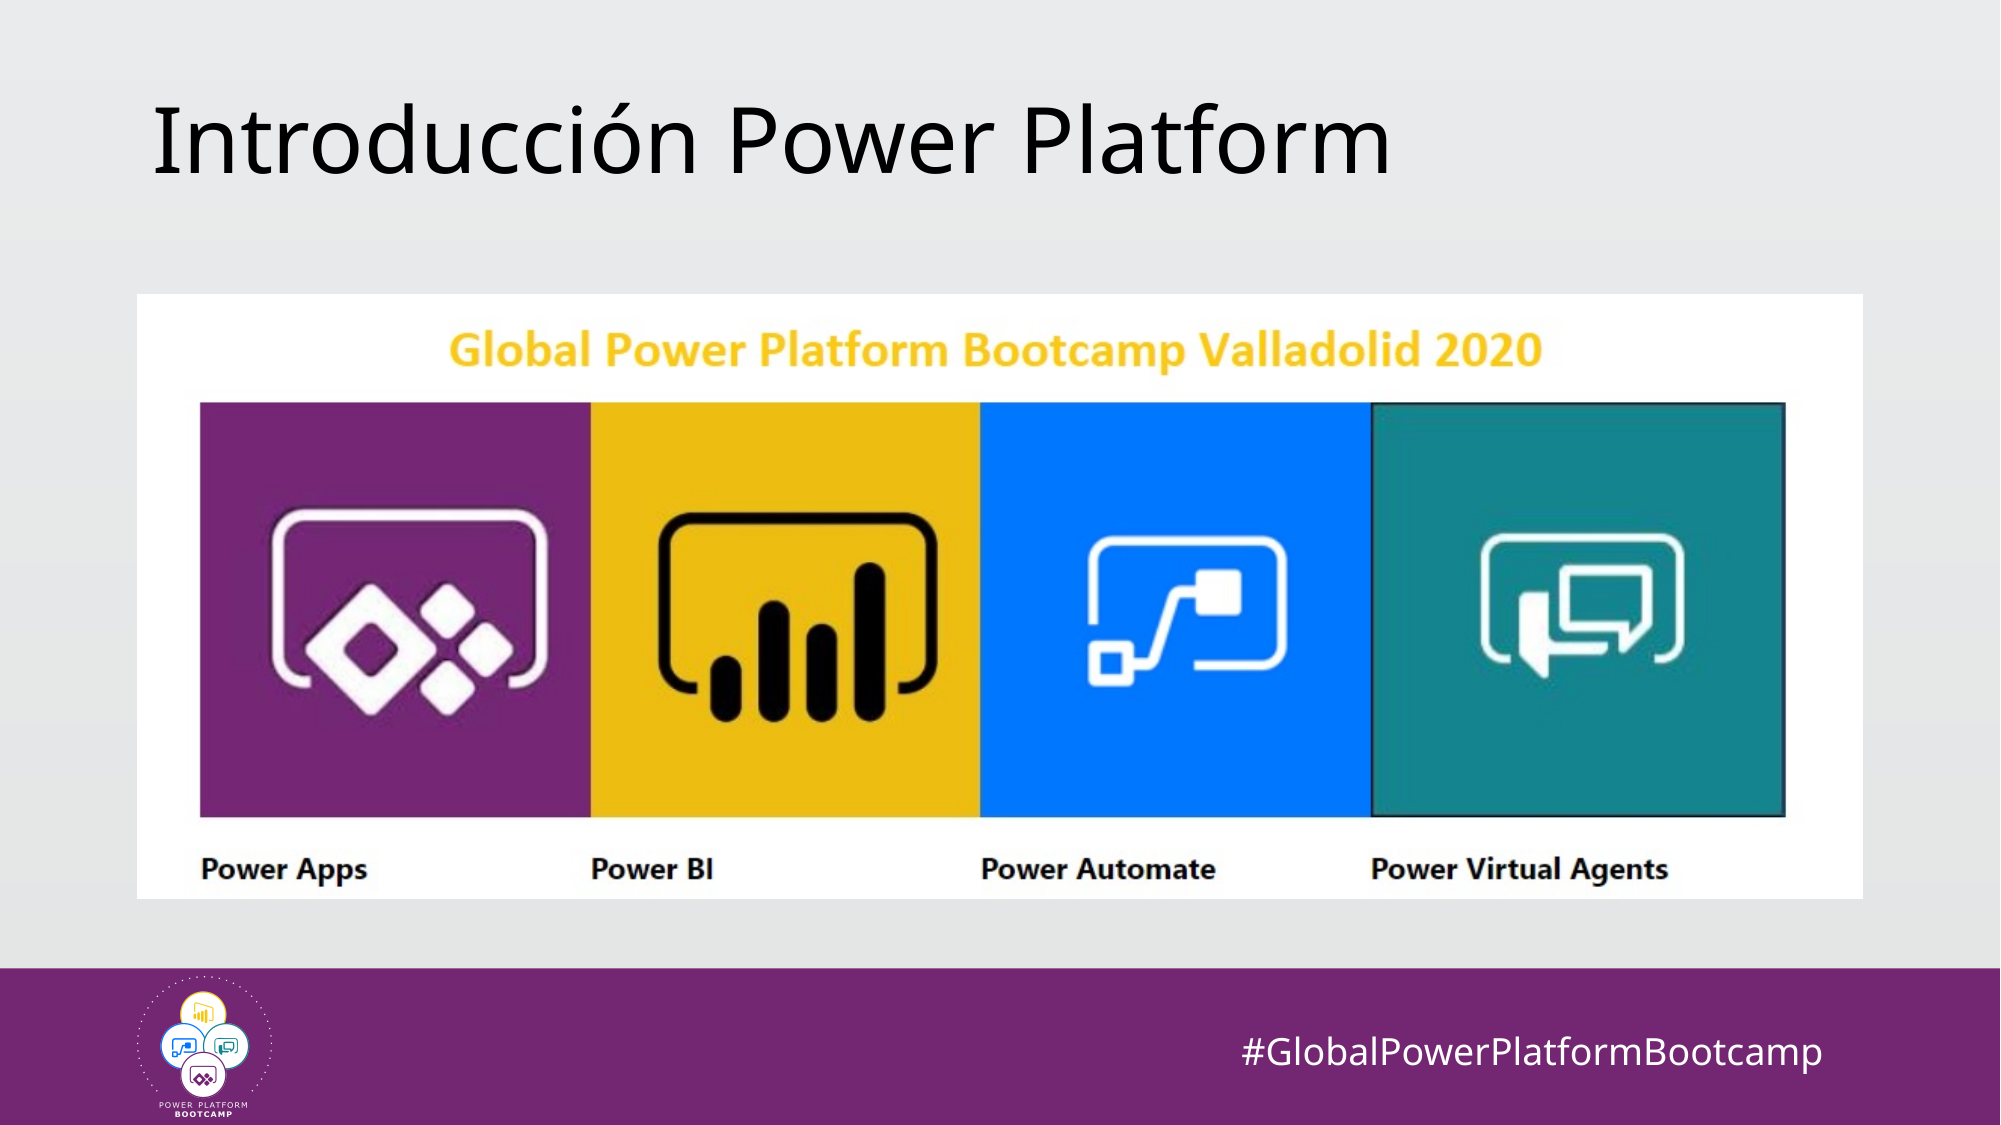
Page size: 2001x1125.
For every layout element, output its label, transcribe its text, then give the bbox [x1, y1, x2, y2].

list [137, 294, 1863, 899]
title Introducción Power Platform [137, 59, 1863, 229]
picture [137, 976, 272, 1117]
